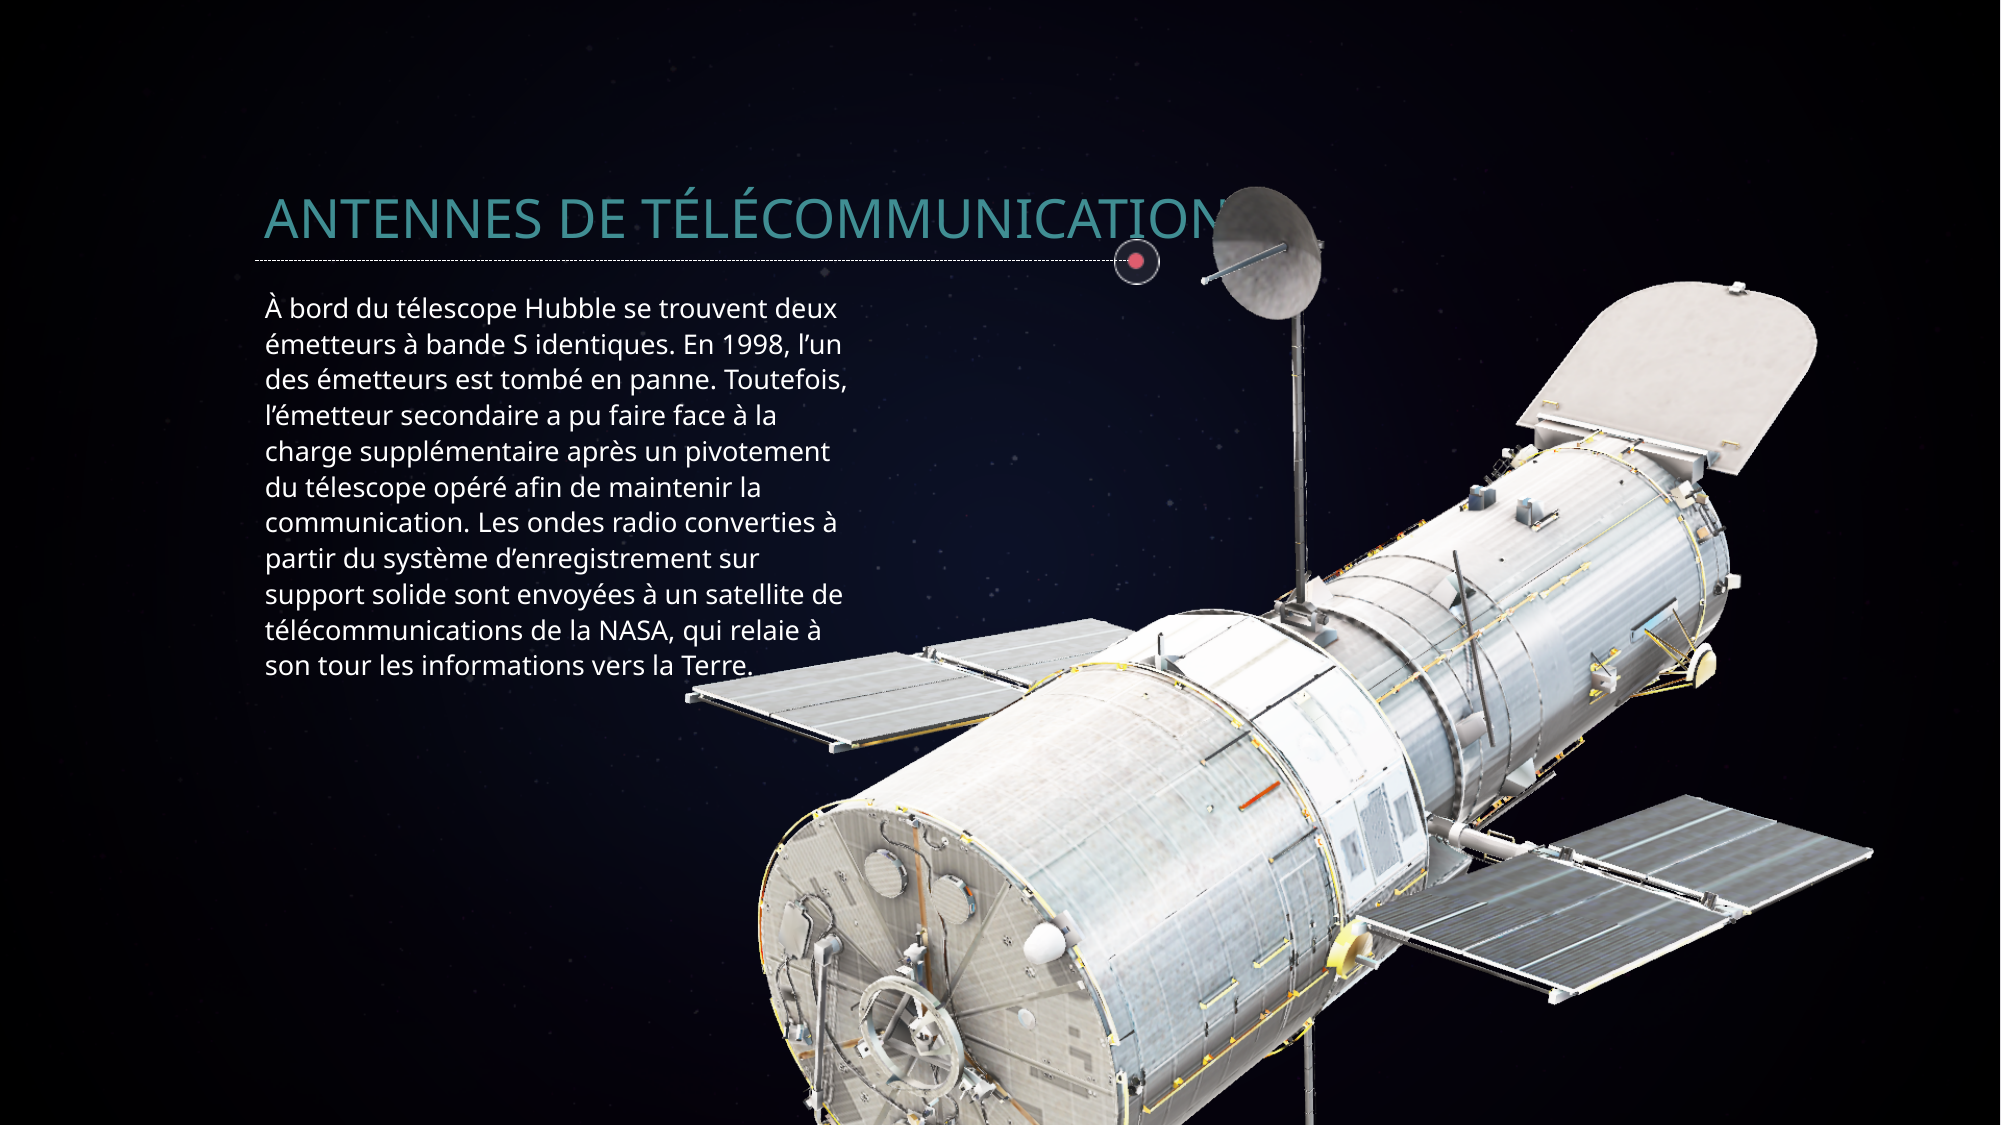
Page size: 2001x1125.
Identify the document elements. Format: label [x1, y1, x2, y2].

picture [75, 0, 2001, 1125]
text_box [255, 239, 1160, 285]
